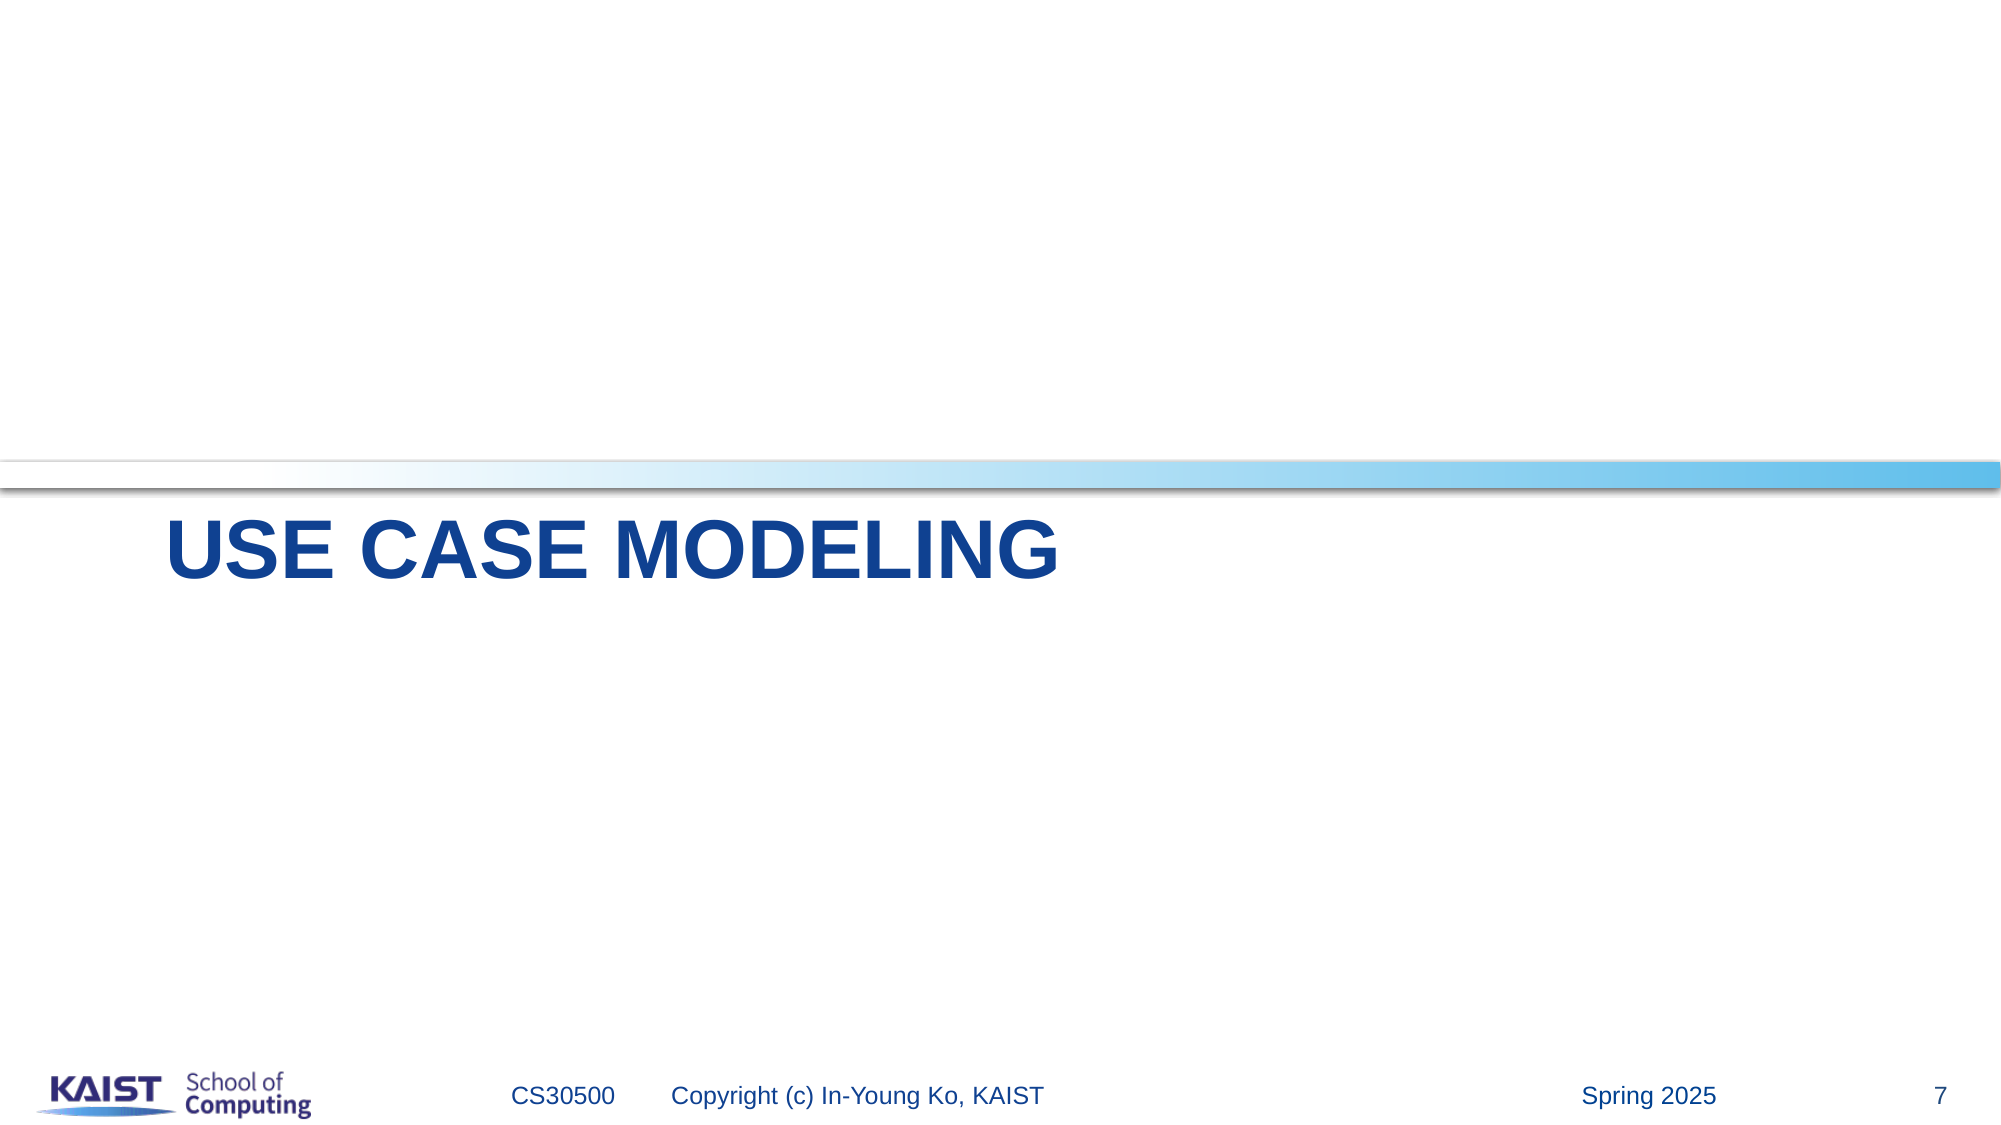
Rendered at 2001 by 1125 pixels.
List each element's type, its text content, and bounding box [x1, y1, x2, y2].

slide_number 7 [1833, 1065, 1963, 1125]
slide_number Spring 2025 [1566, 1064, 1800, 1125]
picture [33, 1053, 311, 1125]
title Use Case Modeling [150, 487, 1850, 711]
footer CS30500 Copyright (c) In-Young Ko, KAIST [496, 1065, 1517, 1125]
